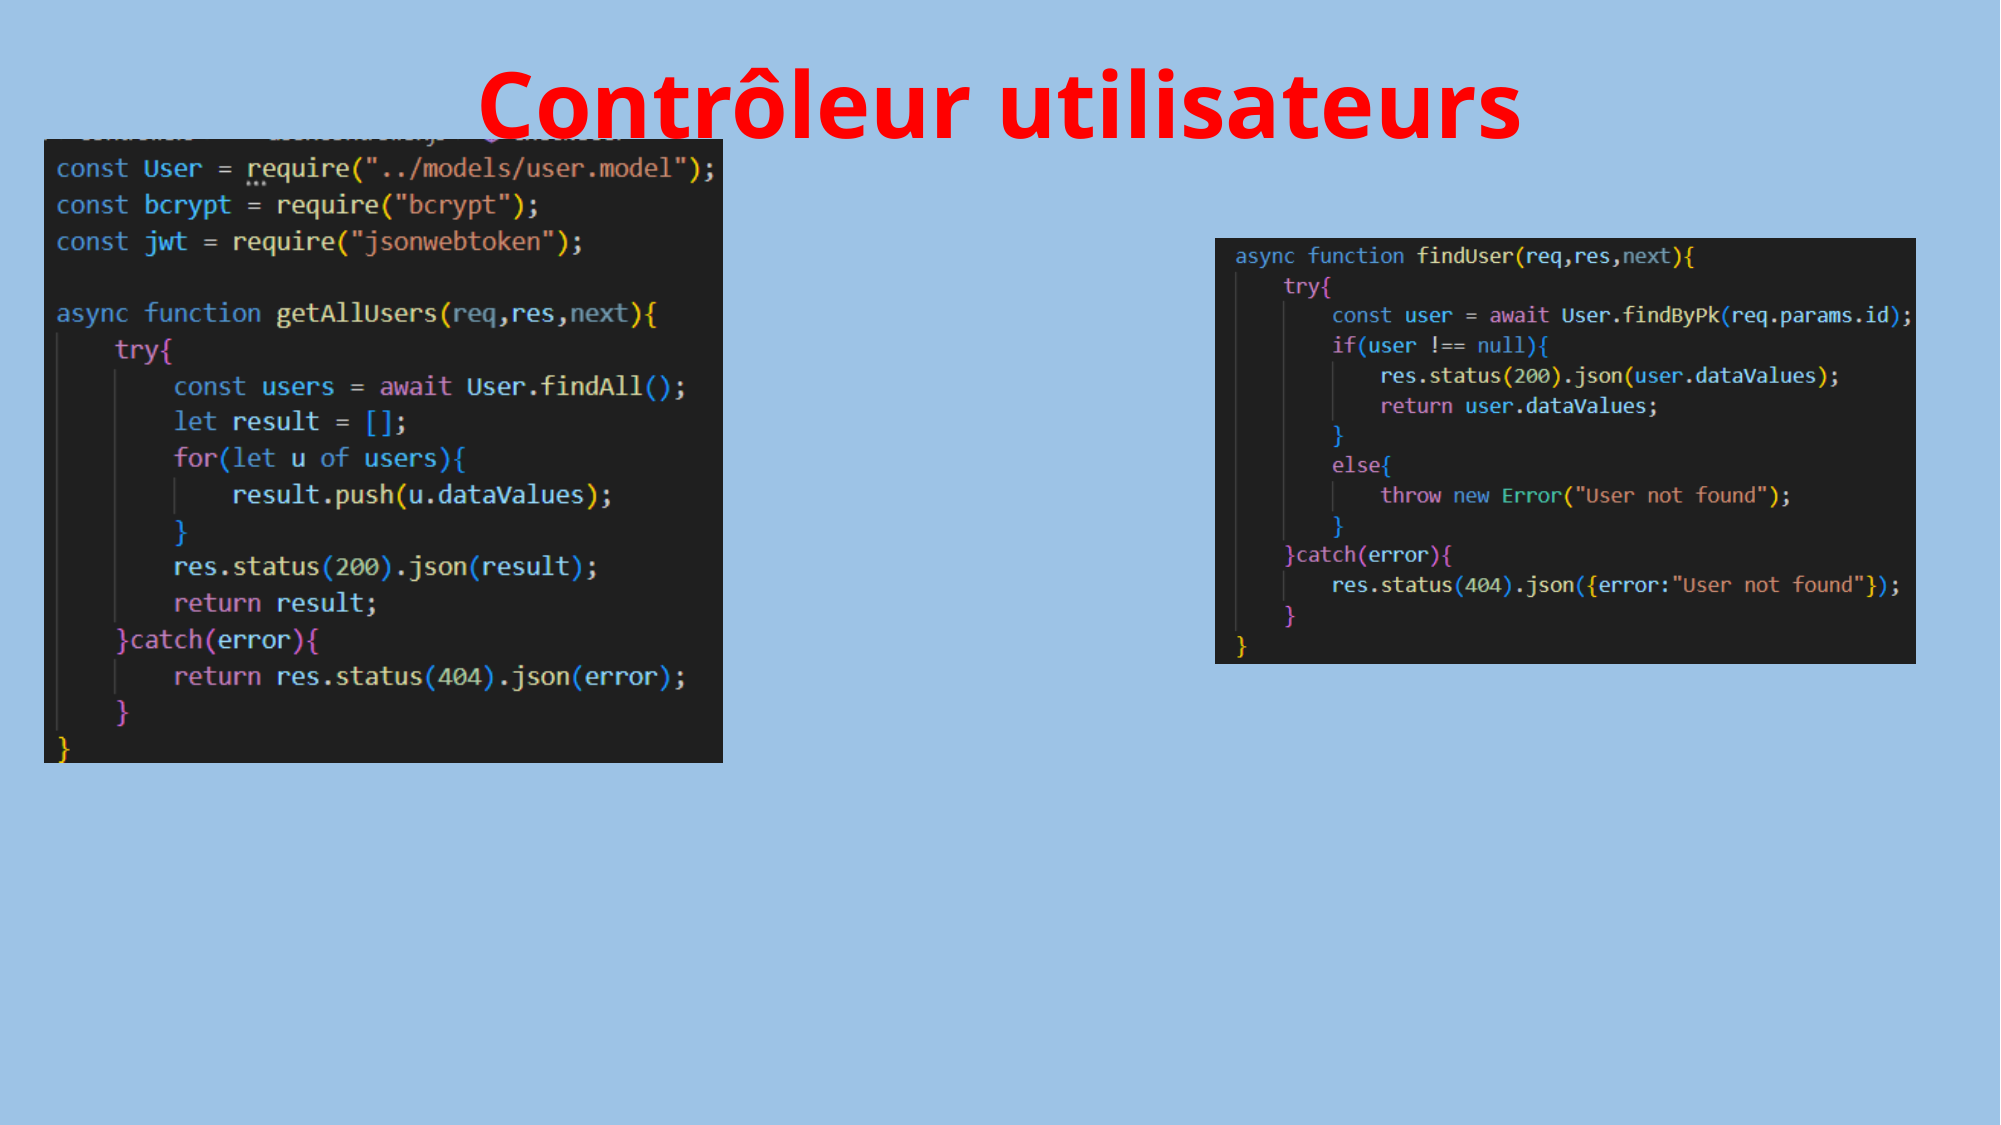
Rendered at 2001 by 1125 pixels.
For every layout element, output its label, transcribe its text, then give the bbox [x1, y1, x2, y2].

title Contrôleur utilisateurs [137, 0, 1863, 218]
picture [44, 139, 723, 763]
picture [1214, 238, 1916, 664]
